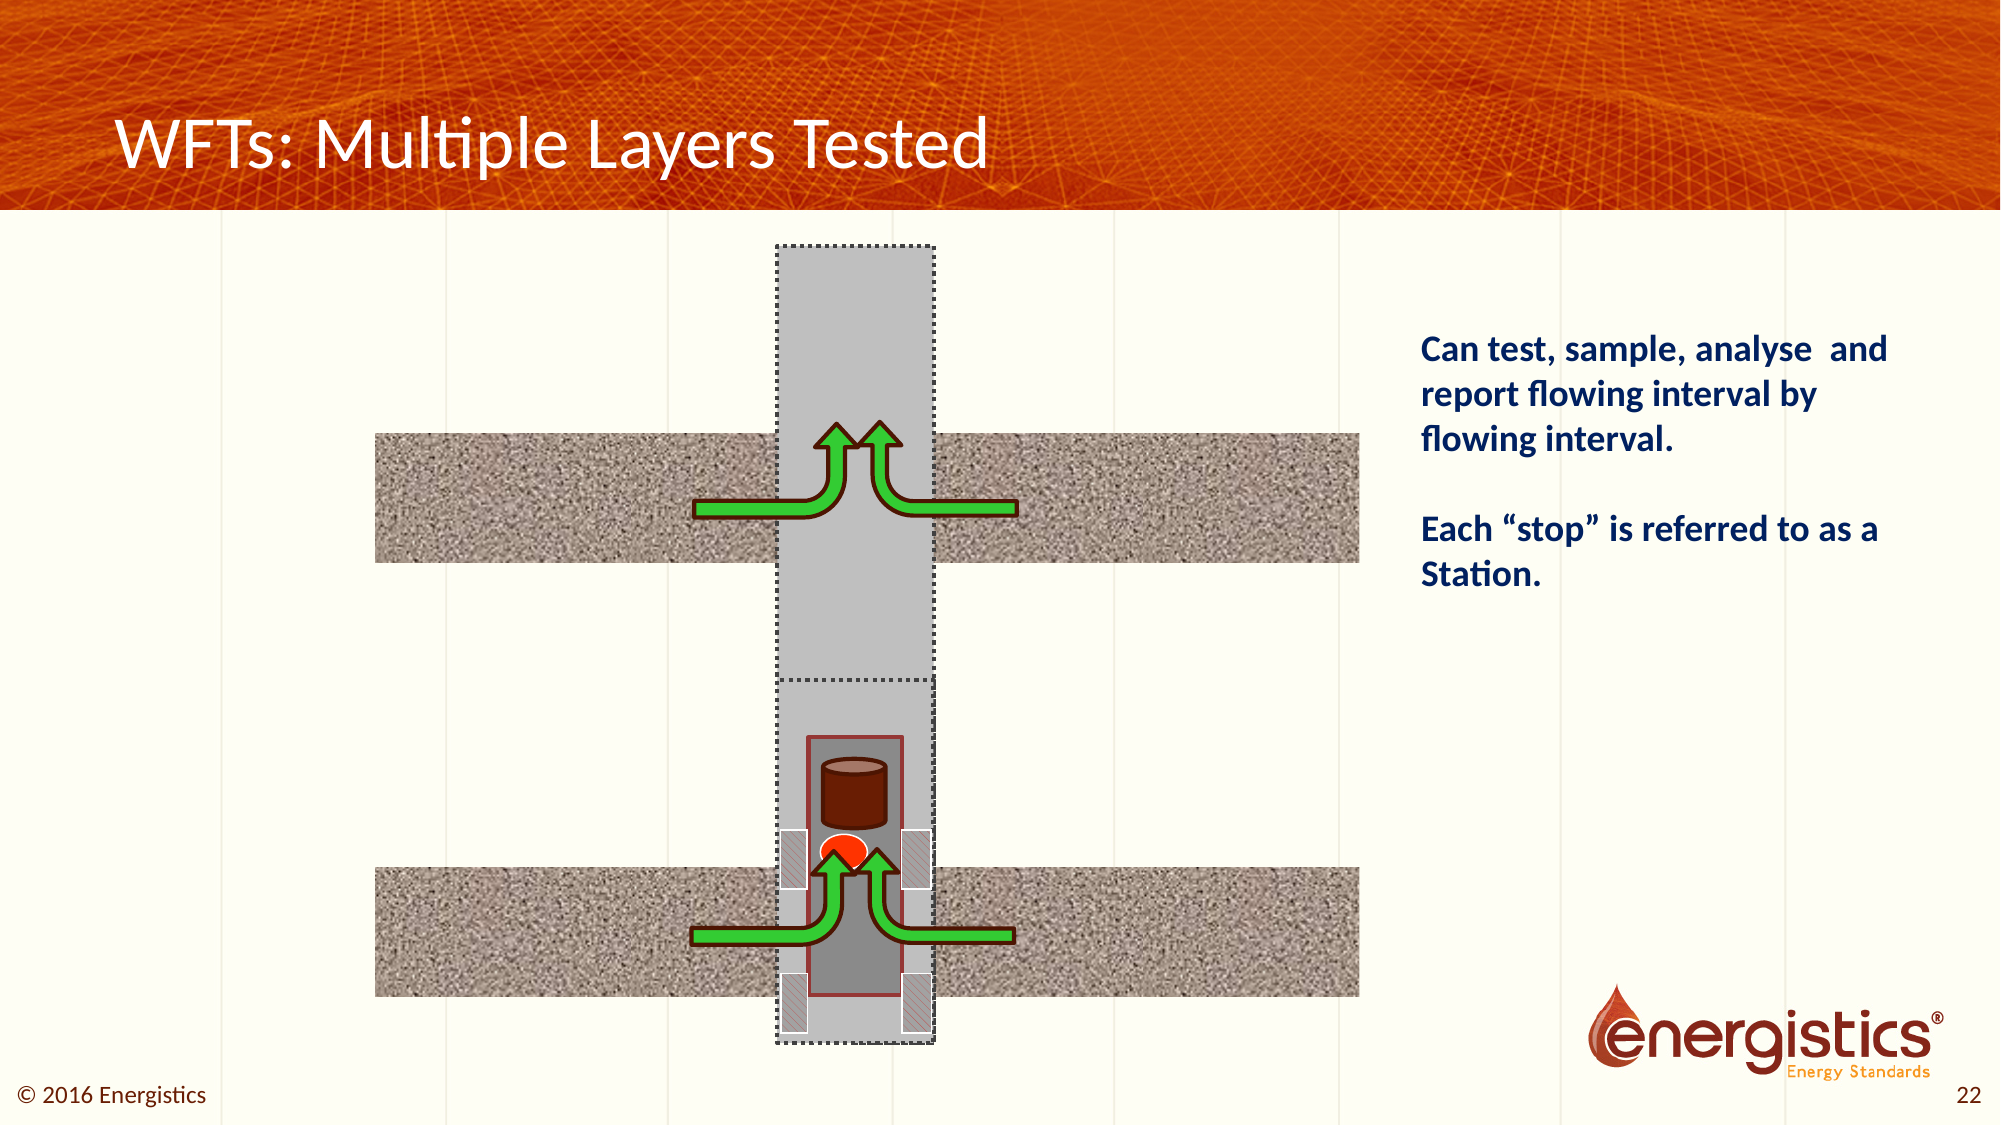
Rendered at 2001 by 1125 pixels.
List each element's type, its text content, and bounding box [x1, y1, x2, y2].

picture [0, 0, 2001, 1125]
title WFTs: Multiple Layers Tested [99, 45, 1900, 233]
text_box [1019, 865, 1361, 998]
text_box [373, 865, 686, 998]
text_box [775, 244, 936, 420]
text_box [694, 421, 1017, 518]
text_box [373, 431, 777, 565]
text_box [775, 527, 936, 678]
text_box Can test, sample, analyse and report flowing interval by flowing interval. Each “stop” is referred to as a Station. [1406, 316, 1954, 602]
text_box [691, 679, 1015, 1044]
text_box [934, 431, 1361, 565]
